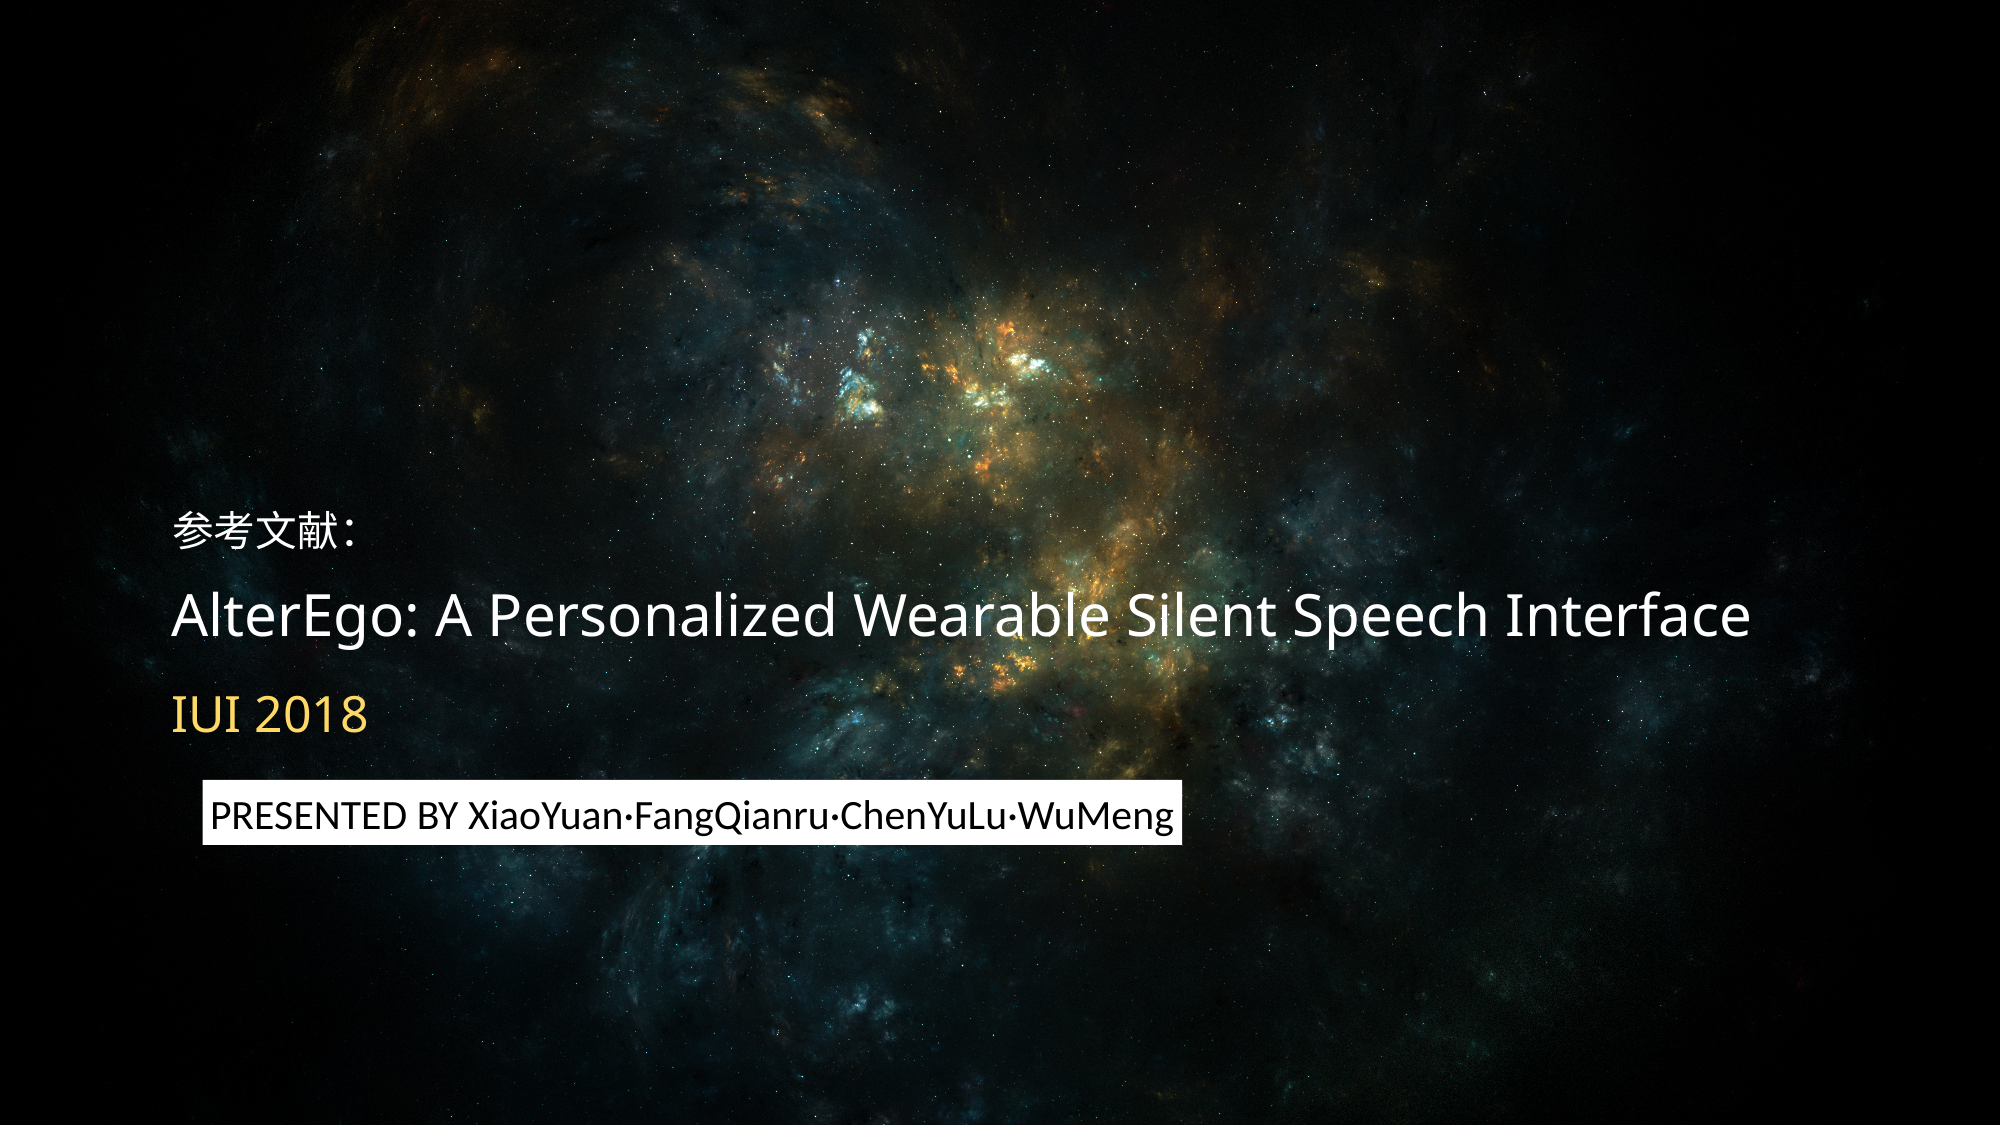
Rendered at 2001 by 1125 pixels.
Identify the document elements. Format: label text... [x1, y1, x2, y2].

text_box AlterEgo: A Personalized Wearable Silent Speech Interface [163, 571, 1846, 656]
text_box PRESENTED BY XiaoYuan·FangQianru·ChenYuLu·WuMeng [202, 779, 1183, 845]
text_box 参考文献： [164, 497, 389, 563]
picture [0, 0, 2000, 1125]
text_box IUI 2018 [163, 675, 427, 751]
